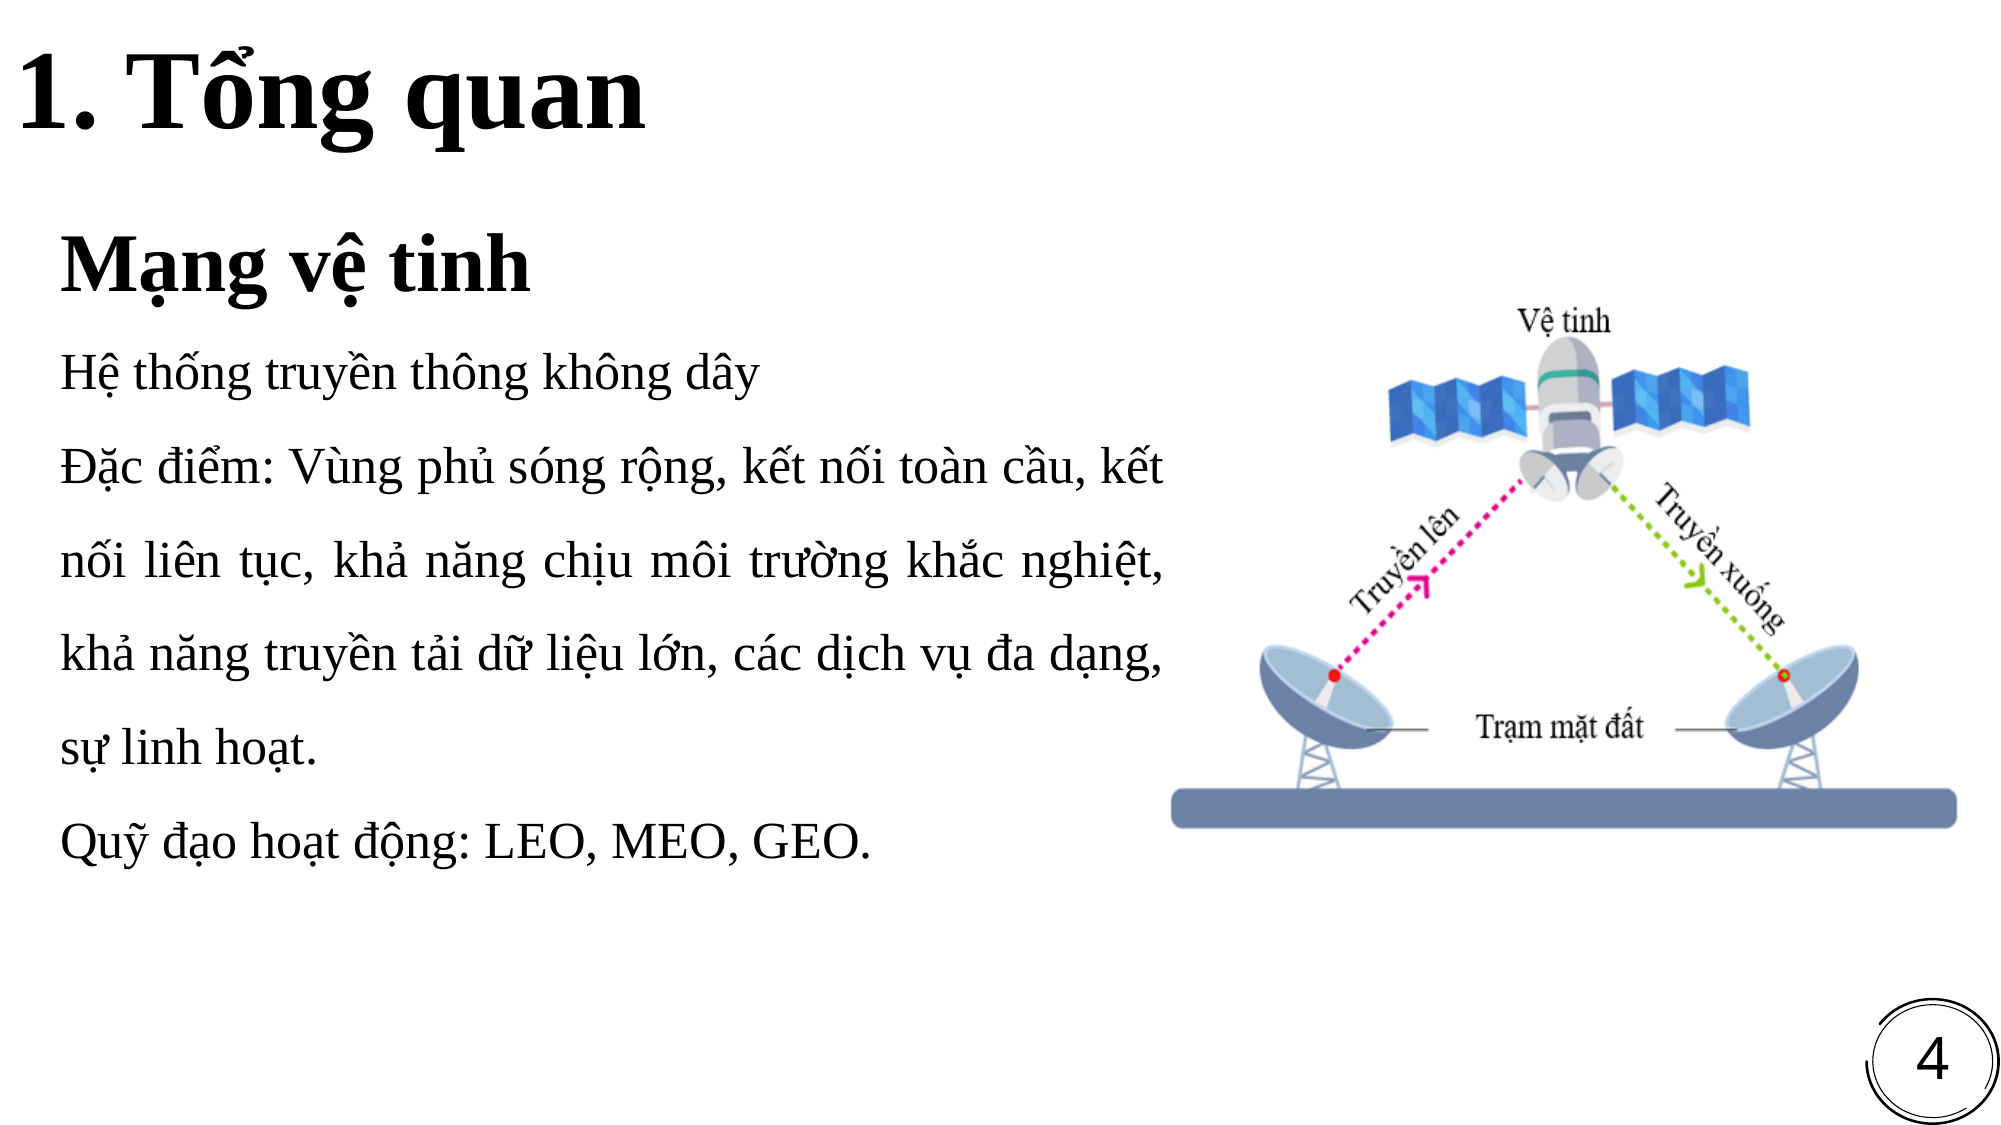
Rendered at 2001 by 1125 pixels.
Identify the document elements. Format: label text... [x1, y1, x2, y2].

text_box Hệ thống truyền thông không dây Đặc điểm: Vùng phủ sóng rộng, kết nối toàn cầu, kết nối liên tục, khả năng chịu môi trường khắc nghiệt, khả năng truyền tải dữ liệu lớn, các dịch vụ đa dạng, sự linh hoạt. Quỹ đạo hoạt động: LEO, MEO, GEO. [45, 298, 1180, 970]
text_box [1872, 1027, 1967, 1119]
text_box [1865, 997, 2000, 1125]
picture [1125, 298, 2000, 848]
text_box 1. Tổng quan [0, 8, 2000, 159]
text_box [1981, 1026, 1994, 1090]
text_box Mạng vệ tinh [45, 150, 566, 316]
text_box 4 [1884, 1025, 1981, 1092]
